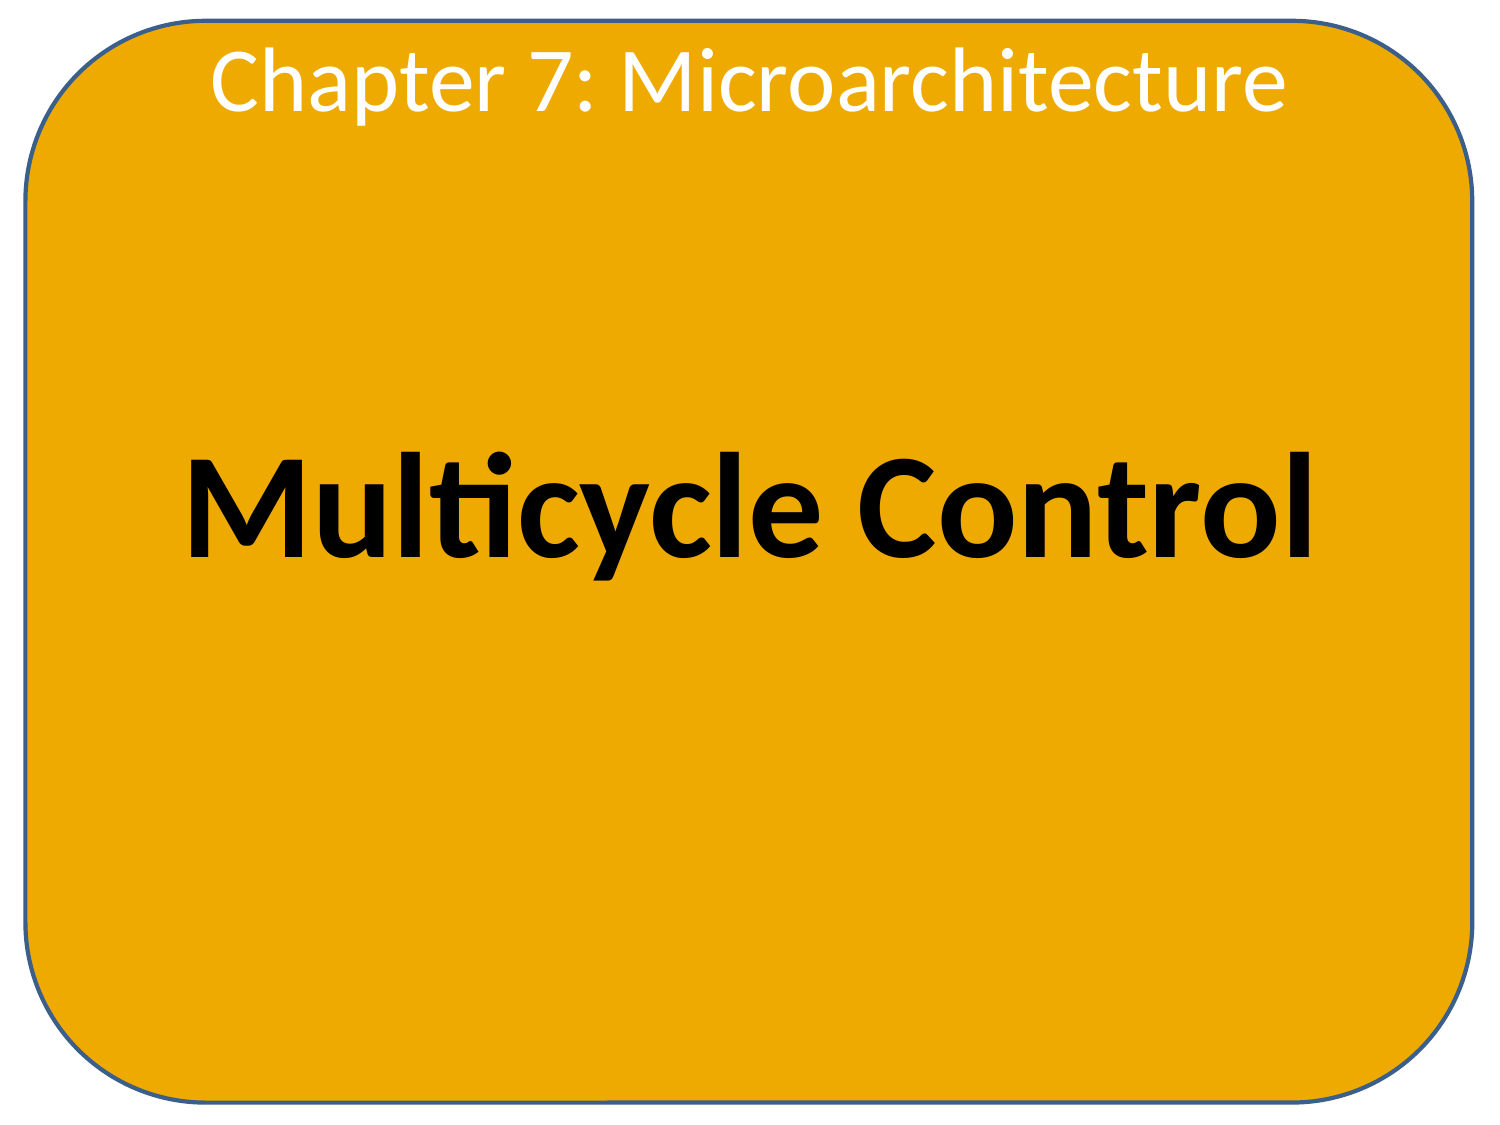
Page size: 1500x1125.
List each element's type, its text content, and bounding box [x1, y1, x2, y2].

text_box Multicycle Control [0, 399, 1500, 663]
text_box Chapter 7: Microarchitecture [0, 12, 1500, 138]
